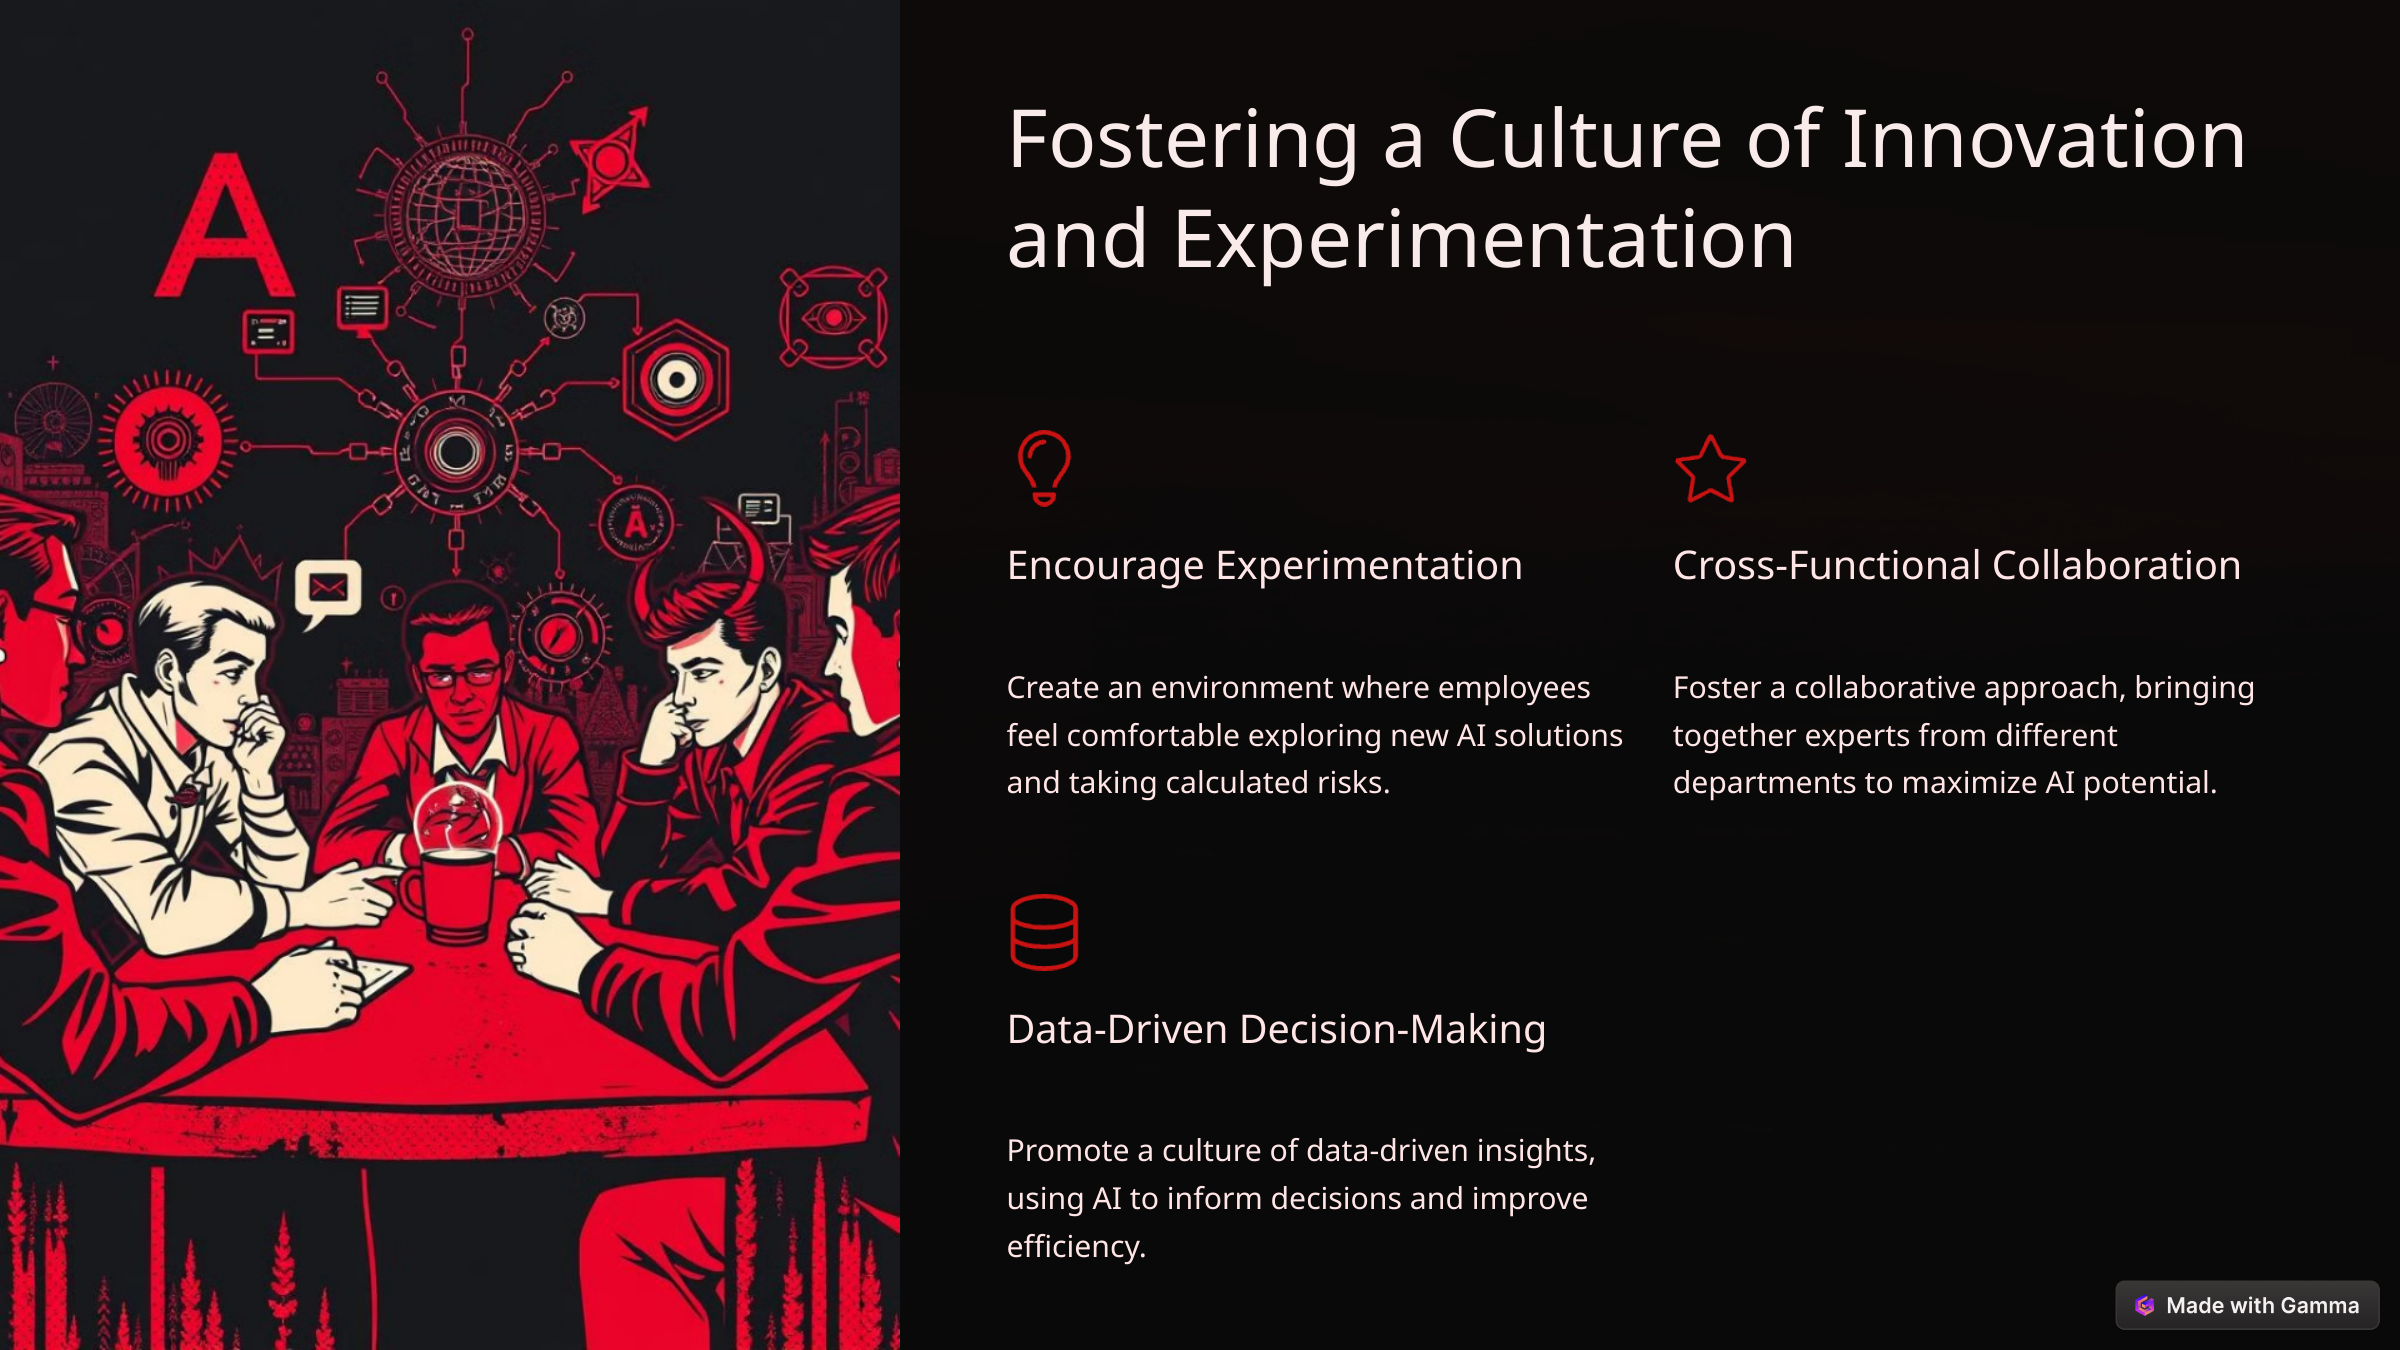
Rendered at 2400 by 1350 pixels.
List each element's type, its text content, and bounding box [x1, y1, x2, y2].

picture [1006, 894, 1083, 971]
picture [1006, 430, 1083, 508]
picture [1672, 430, 1750, 508]
text_box Fostering a Culture of Innovation and Experimentation [1006, 83, 2294, 385]
text_box Data-Driven Decision-Making [1006, 1000, 1627, 1102]
text_box Promote a culture of data-driven insights, using AI to inform decisions and improve efficiency. [1006, 1119, 1627, 1266]
text_box Create an environment where employees feel comfortable exploring new AI solutions and taking calculated risks. [1006, 656, 1627, 803]
text_box Cross-Functional Collaboration [1672, 537, 2294, 638]
picture [0, 0, 900, 1350]
text_box Foster a collaborative approach, bringing together experts from different departments to maximize AI potential. [1672, 656, 2294, 803]
text_box Encourage Experimentation [1006, 537, 1627, 638]
picture [2106, 1271, 2389, 1339]
